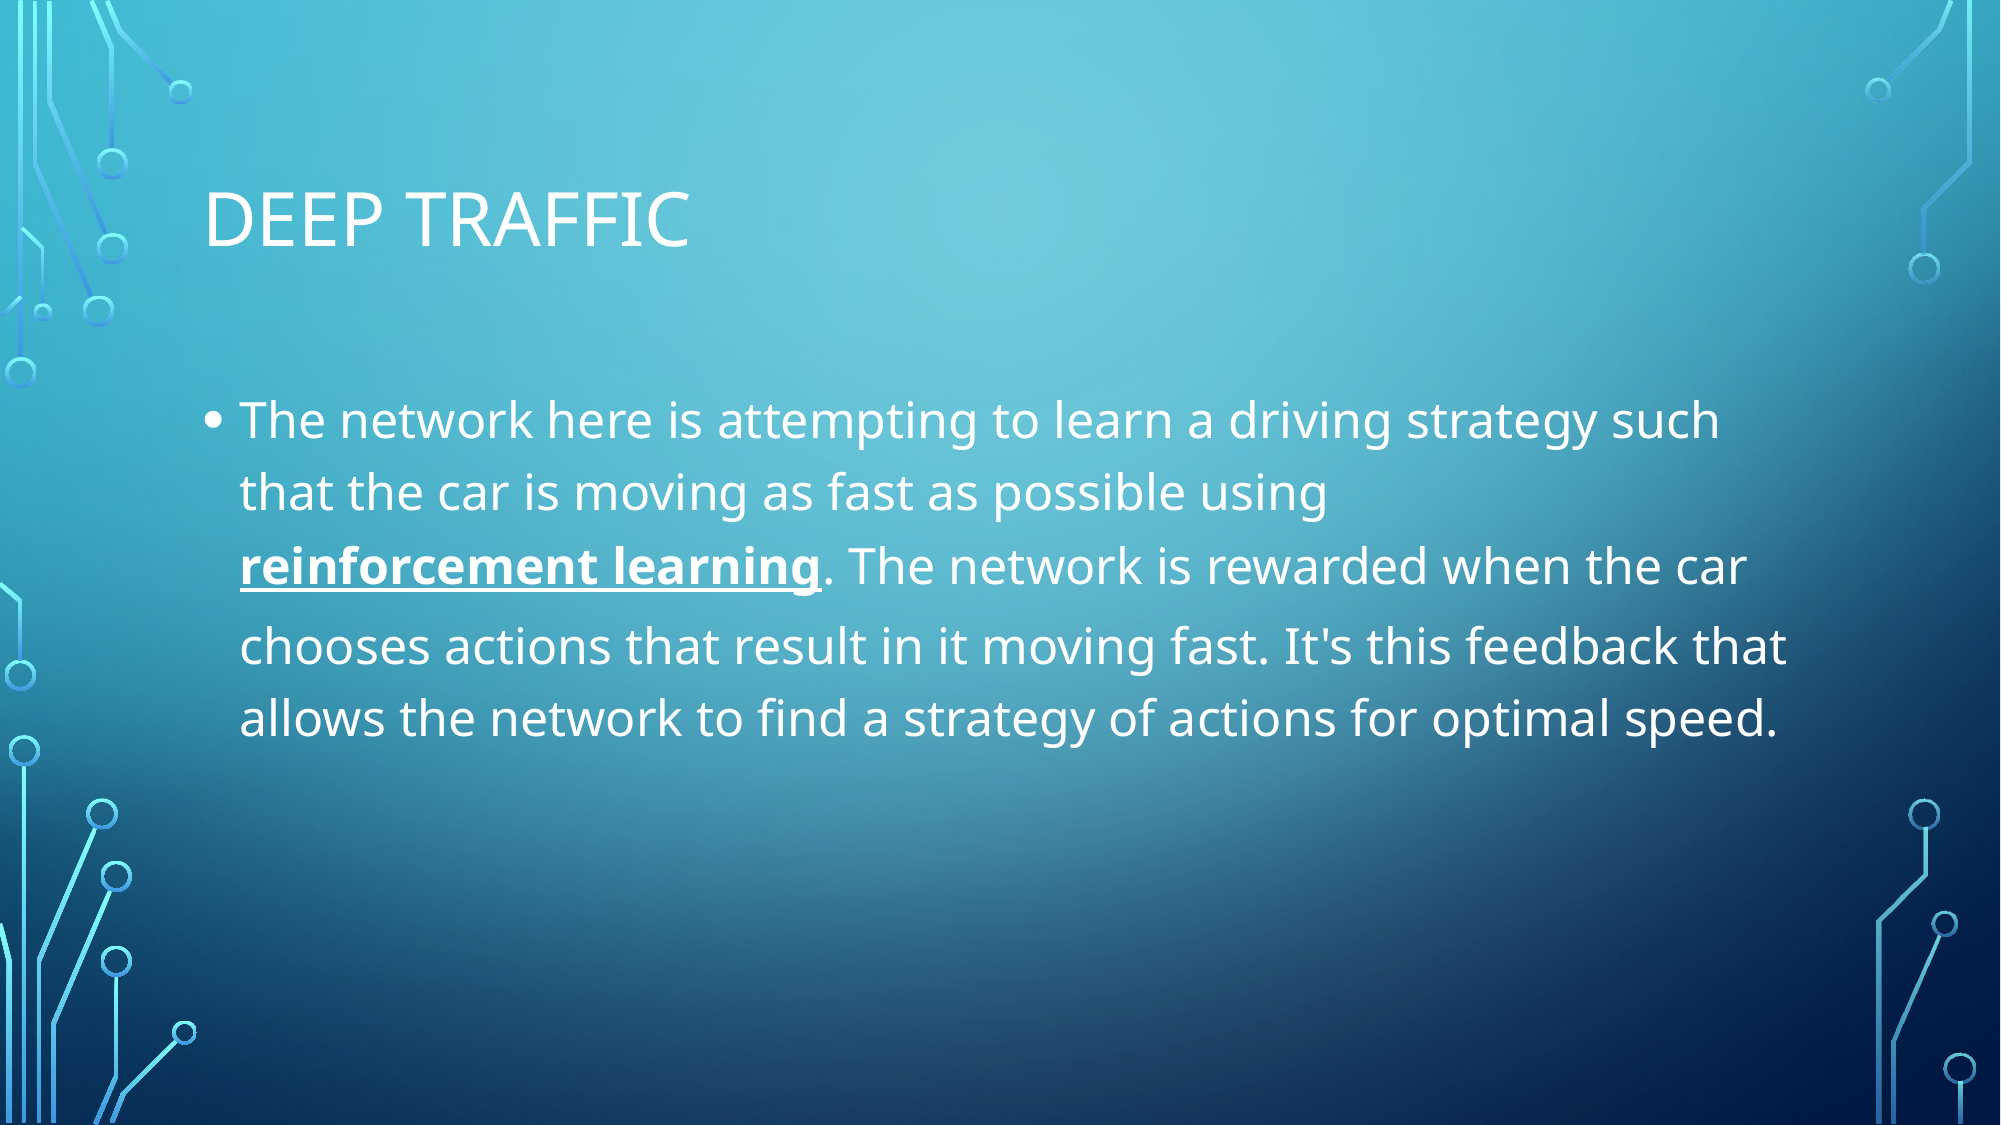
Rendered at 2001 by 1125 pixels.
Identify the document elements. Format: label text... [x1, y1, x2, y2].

title DEEP TRAFFIC [187, 101, 1813, 344]
list The network here is attempting to learn a driving strategy such that the car is moving as fast as possible using reinforcement learning. The network is rewarded when the car chooses actions that result in it moving fast. It's this feedback that allows the network to find a strategy of actions for optimal speed. [187, 369, 1813, 950]
